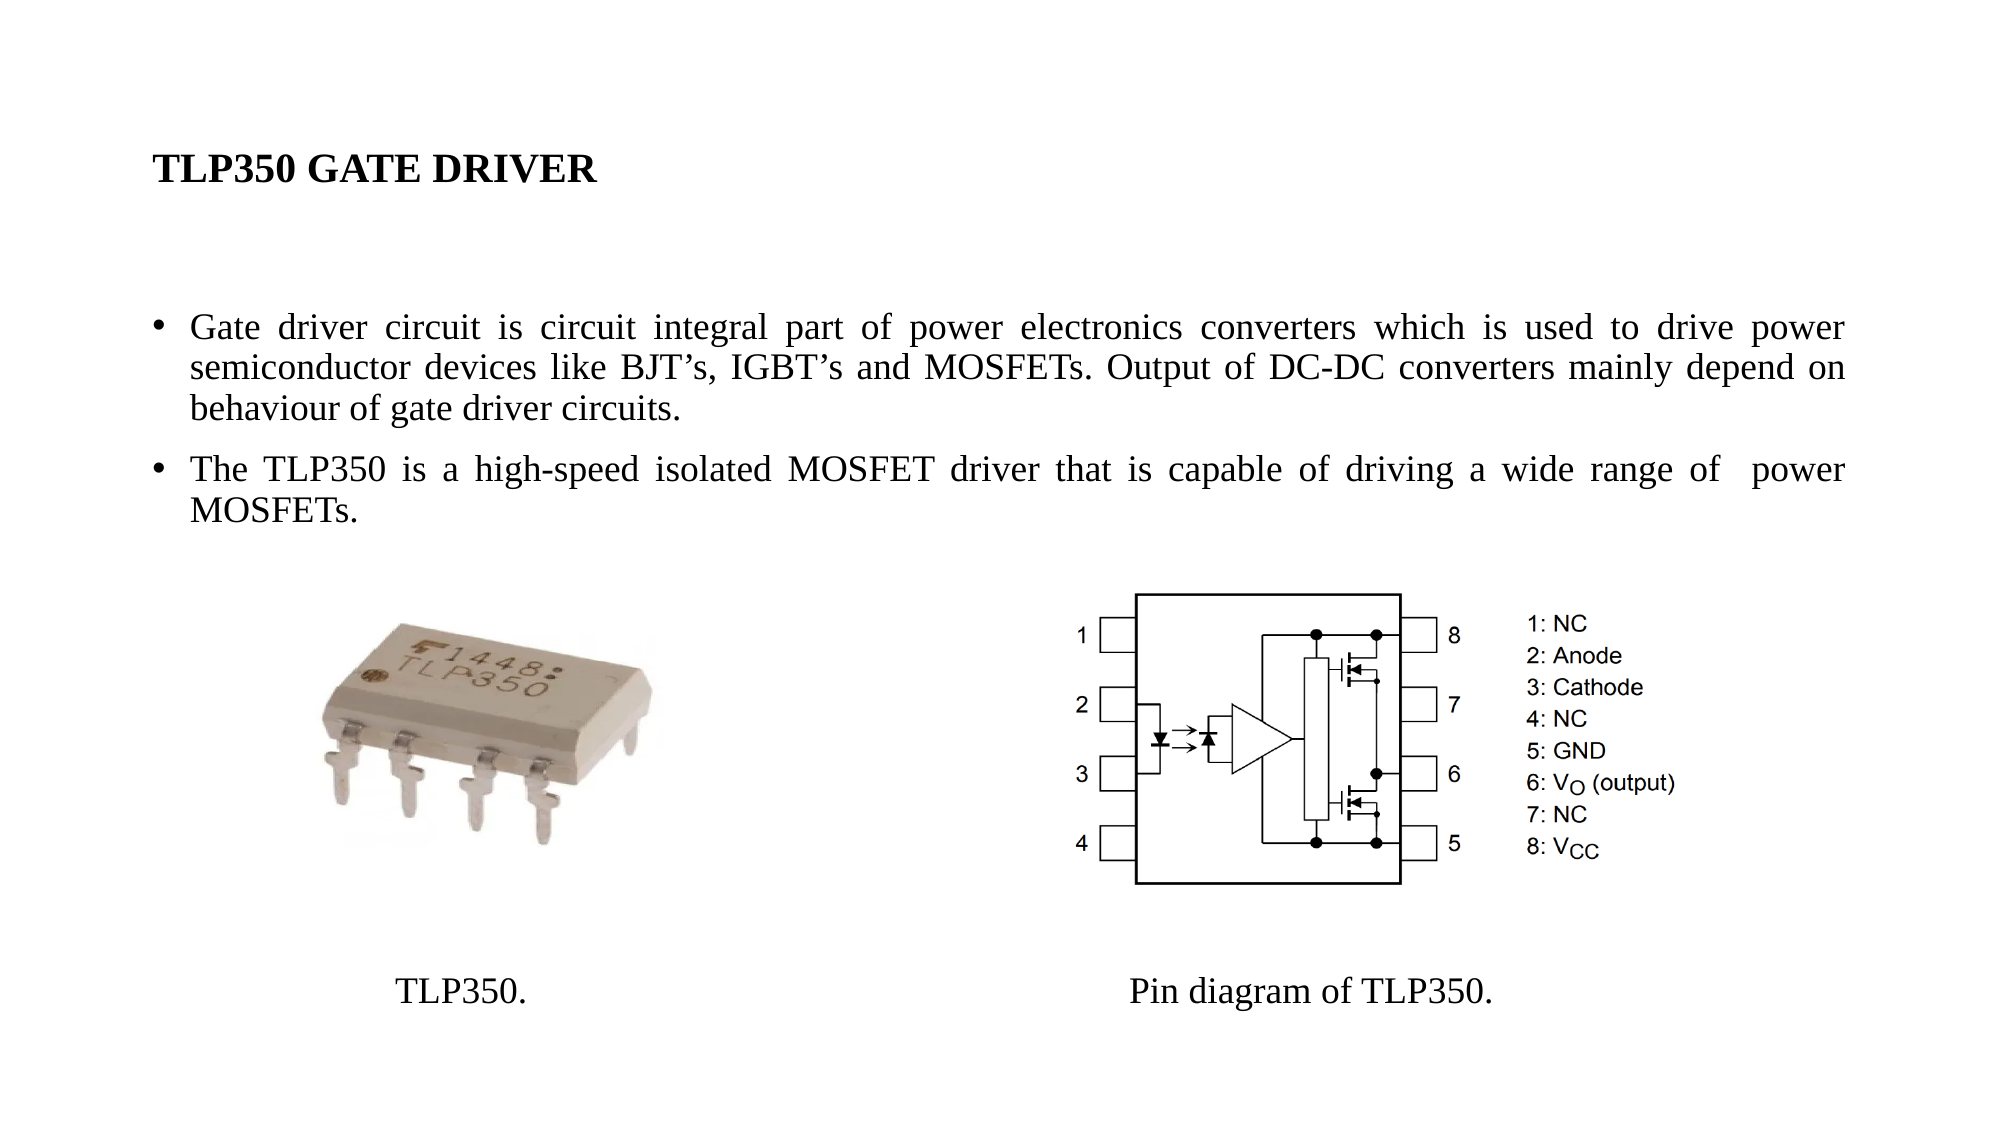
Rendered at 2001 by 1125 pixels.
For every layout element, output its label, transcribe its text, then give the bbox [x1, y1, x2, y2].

text_box Pin diagram of TLP350. [806, 935, 1807, 1019]
list Gate driver circuit is circuit integral part of power electronics converters which is used to drive power semiconductor devices like BJT’s, IGBT’s and MOSFETs. Output of DC-DC converters mainly depend on behaviour of gate driver circuits. The TLP350 is a high-speed isolated MOSFET driver that is capable of driving a wide range of power MOSFETs. [137, 299, 1863, 554]
picture [1053, 562, 1715, 905]
text_box TLP350. [0, 935, 806, 1019]
title TLP350 GATE DRIVER [137, 59, 786, 278]
picture [225, 571, 753, 896]
